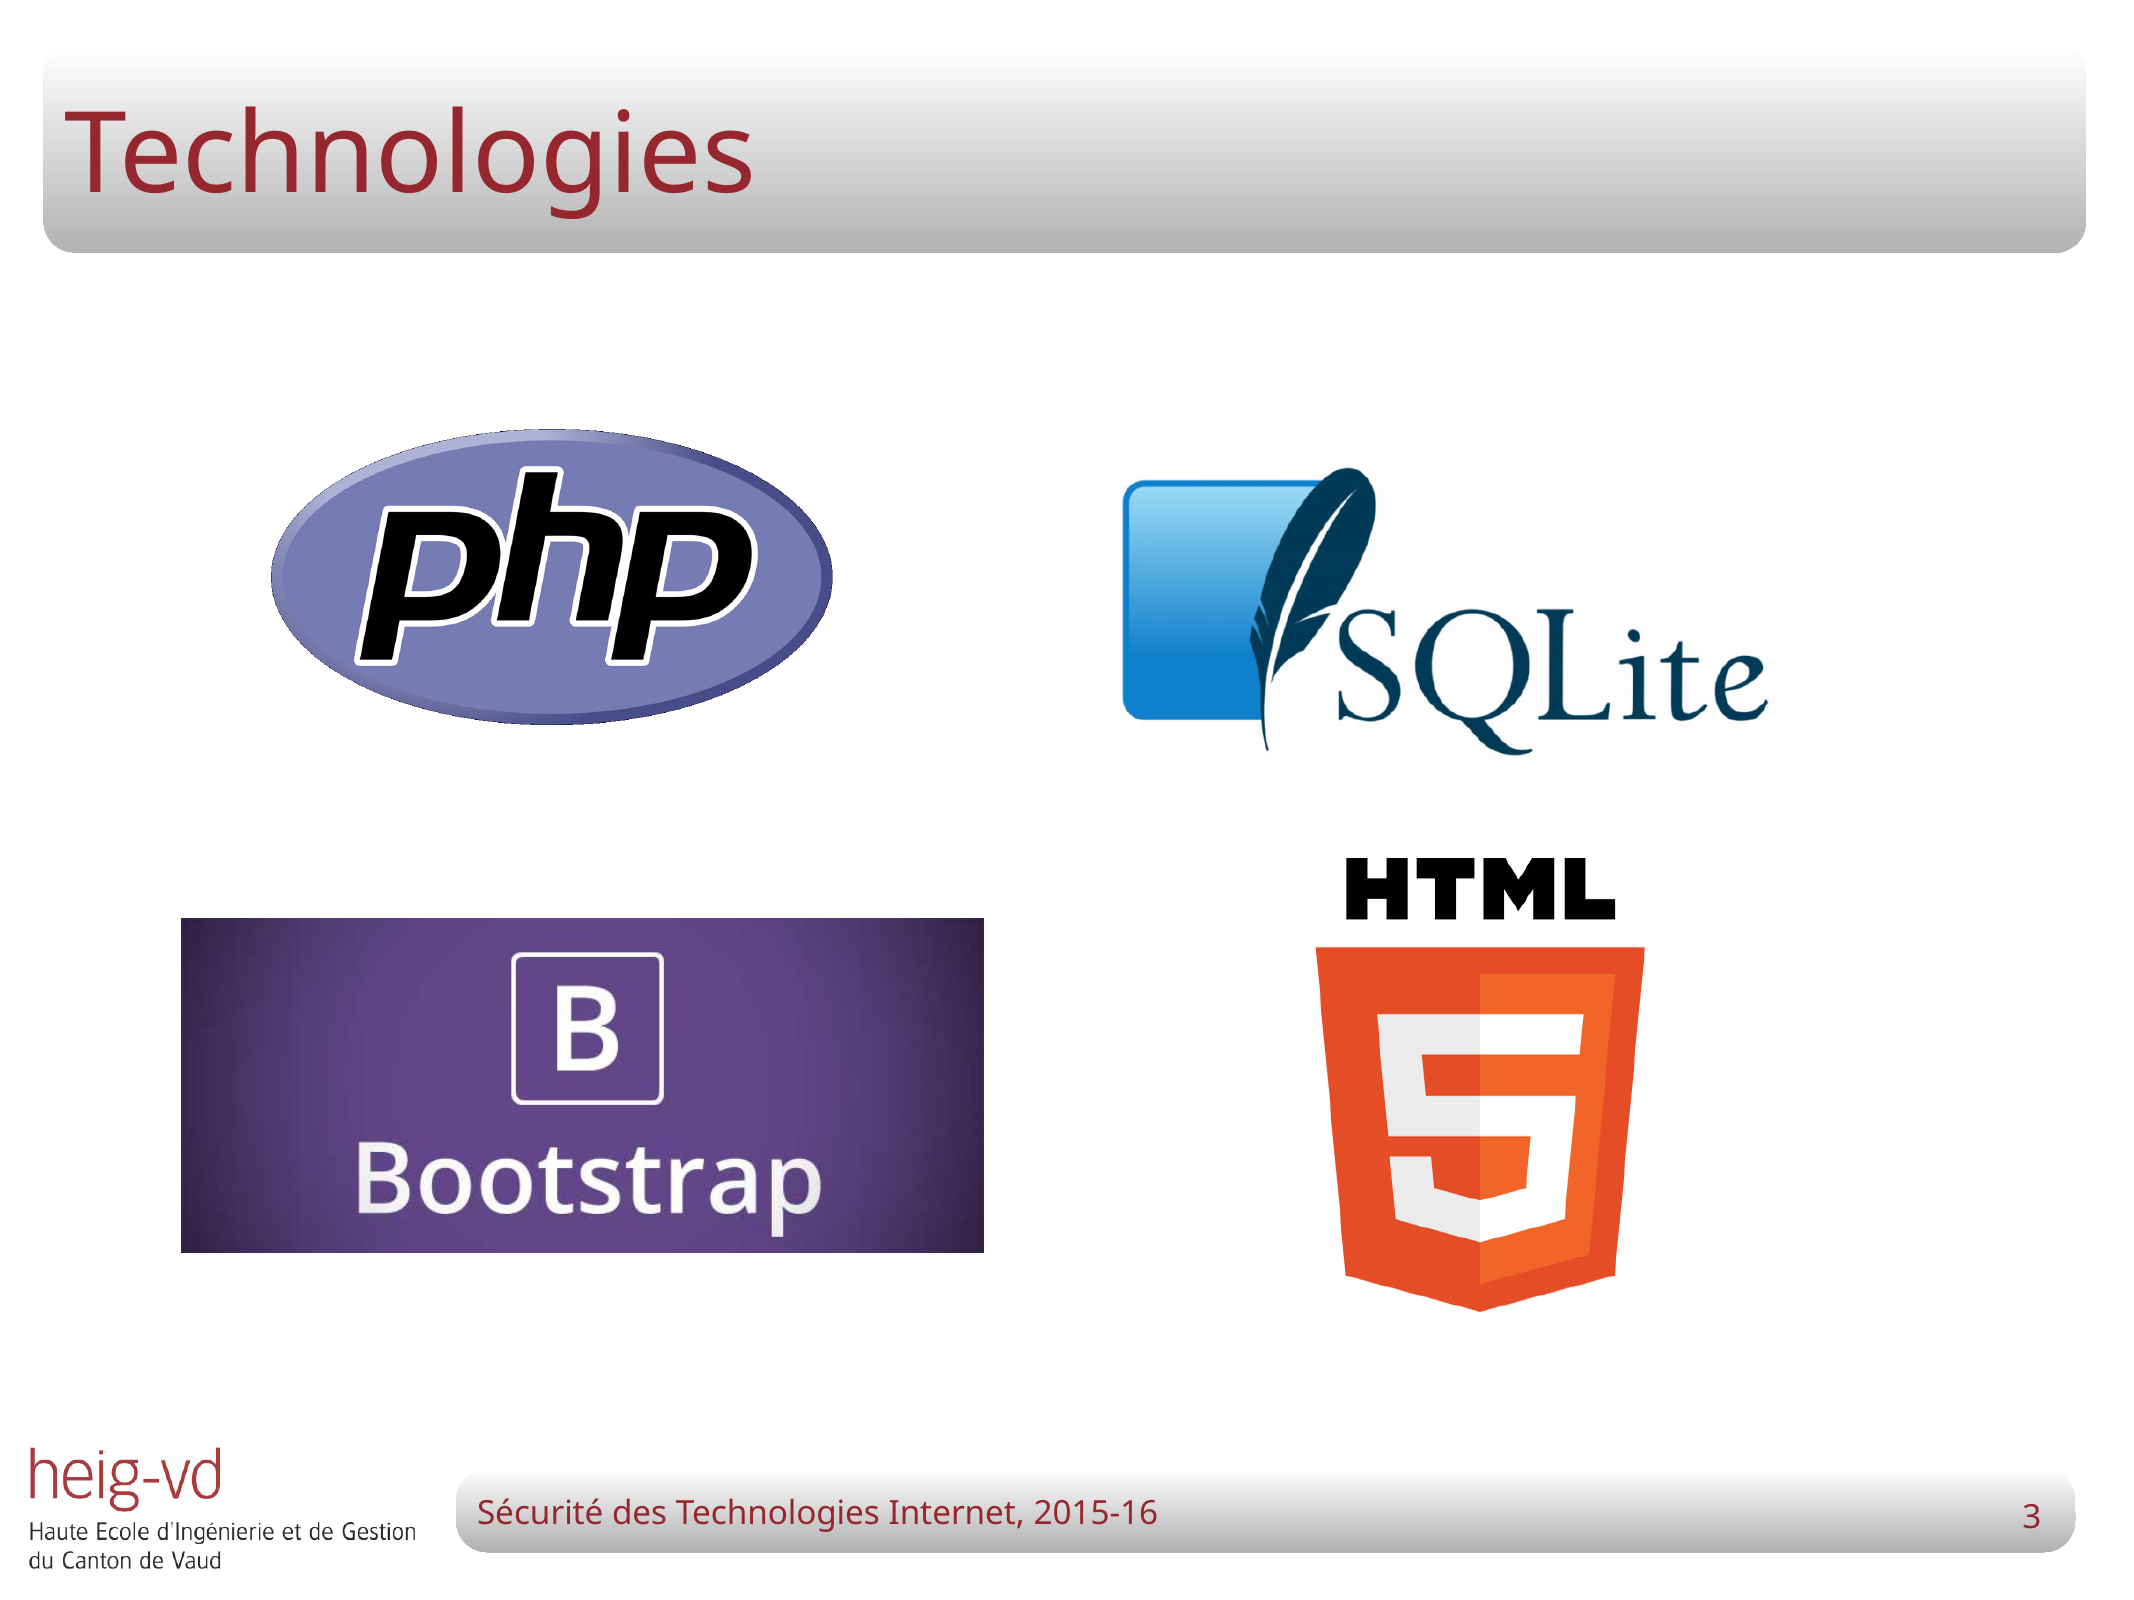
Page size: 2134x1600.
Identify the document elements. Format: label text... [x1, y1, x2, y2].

picture [263, 421, 840, 734]
picture [29, 1447, 415, 1569]
picture [1090, 447, 1795, 765]
title Technologies [56, 43, 2078, 253]
slide_number 3 [2004, 1487, 2057, 1544]
picture [181, 918, 984, 1254]
picture [1290, 836, 1674, 1336]
